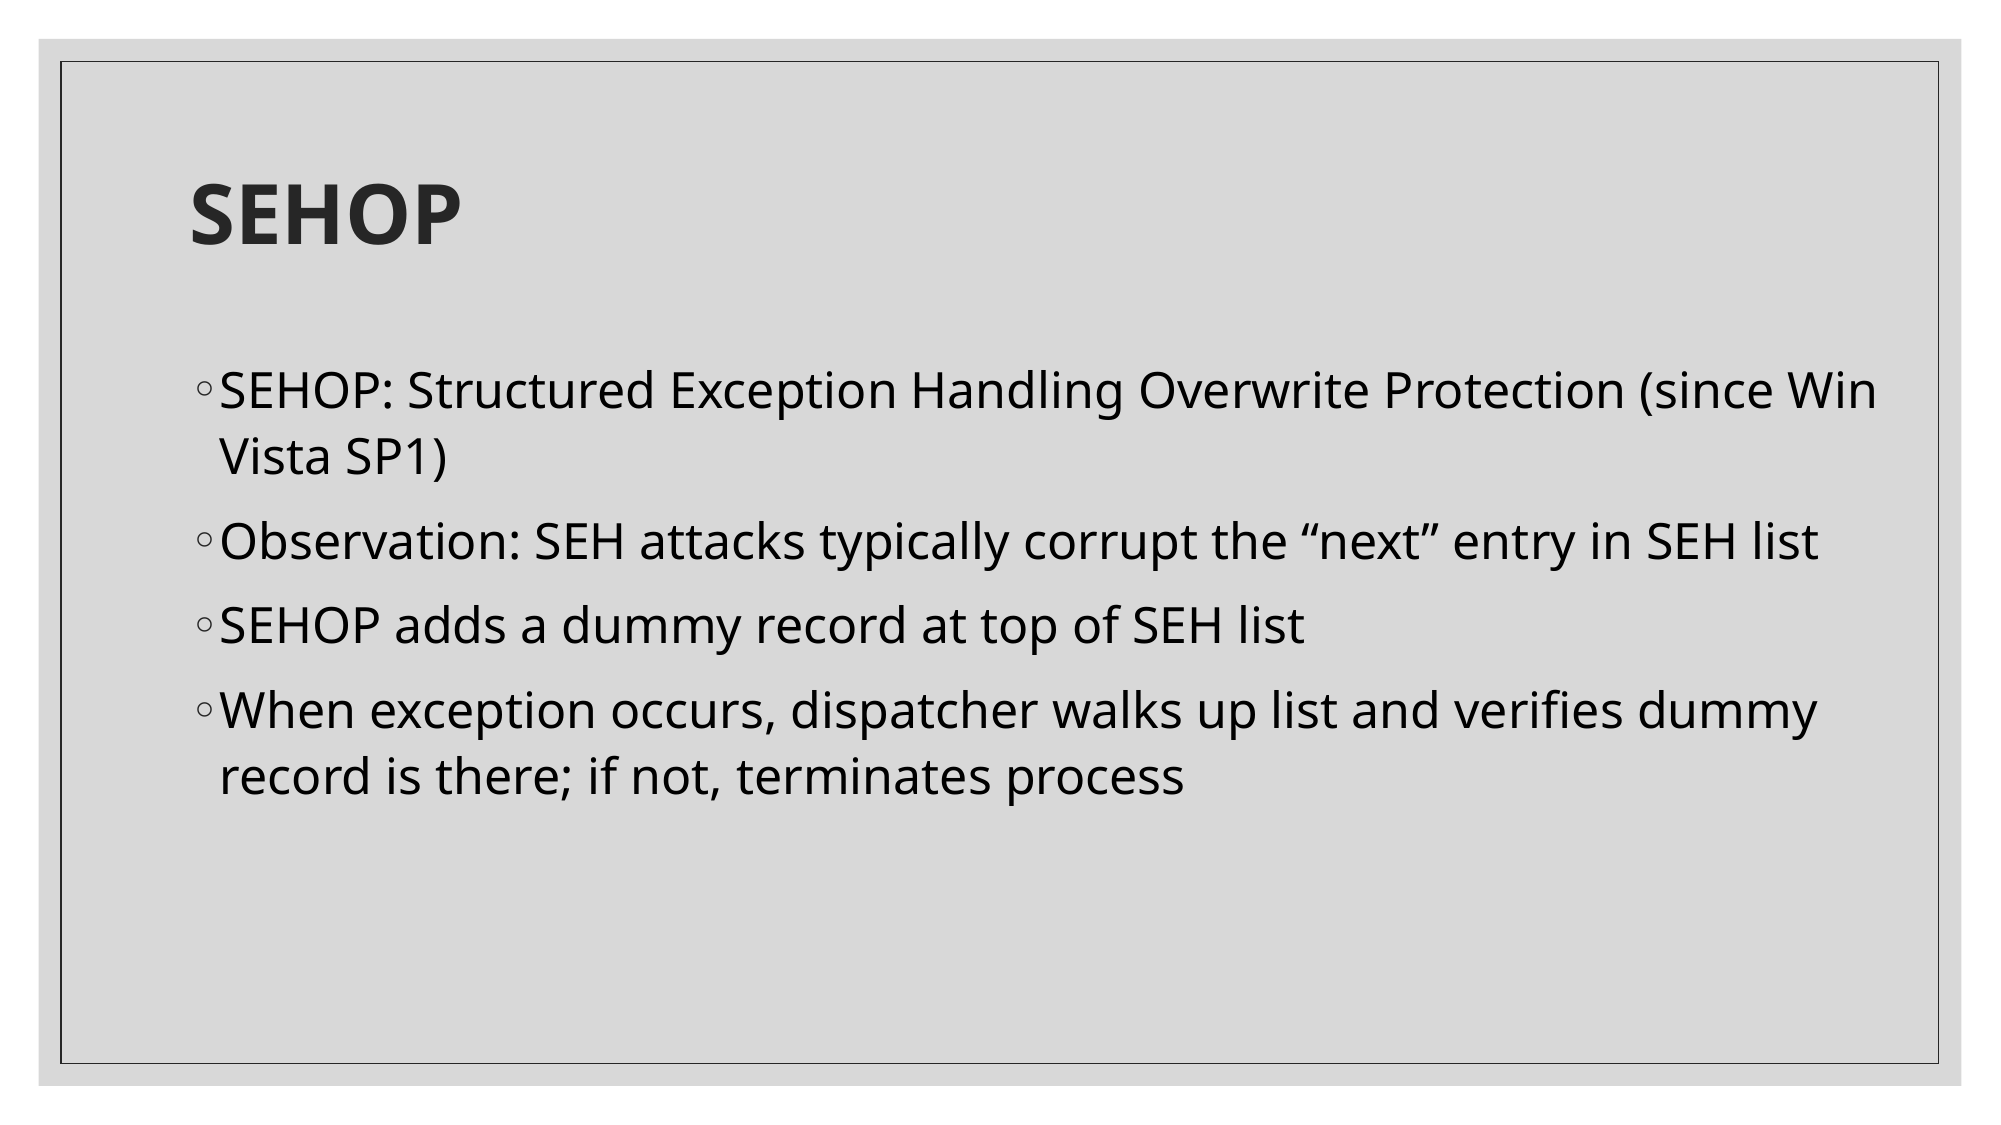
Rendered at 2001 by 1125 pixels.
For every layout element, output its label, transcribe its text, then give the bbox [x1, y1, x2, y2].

title SEHOP [174, 105, 1825, 331]
list SEHOP: Structured Exception Handling Overwrite Protection (since Win Vista SP1) Observation: SEH attacks typically corrupt the “next” entry in SEH list SEHOP adds a dummy record at top of SEH list When exception occurs, dispatcher walks up list and verifies dummy record is there; if not, terminates process [174, 345, 1929, 977]
